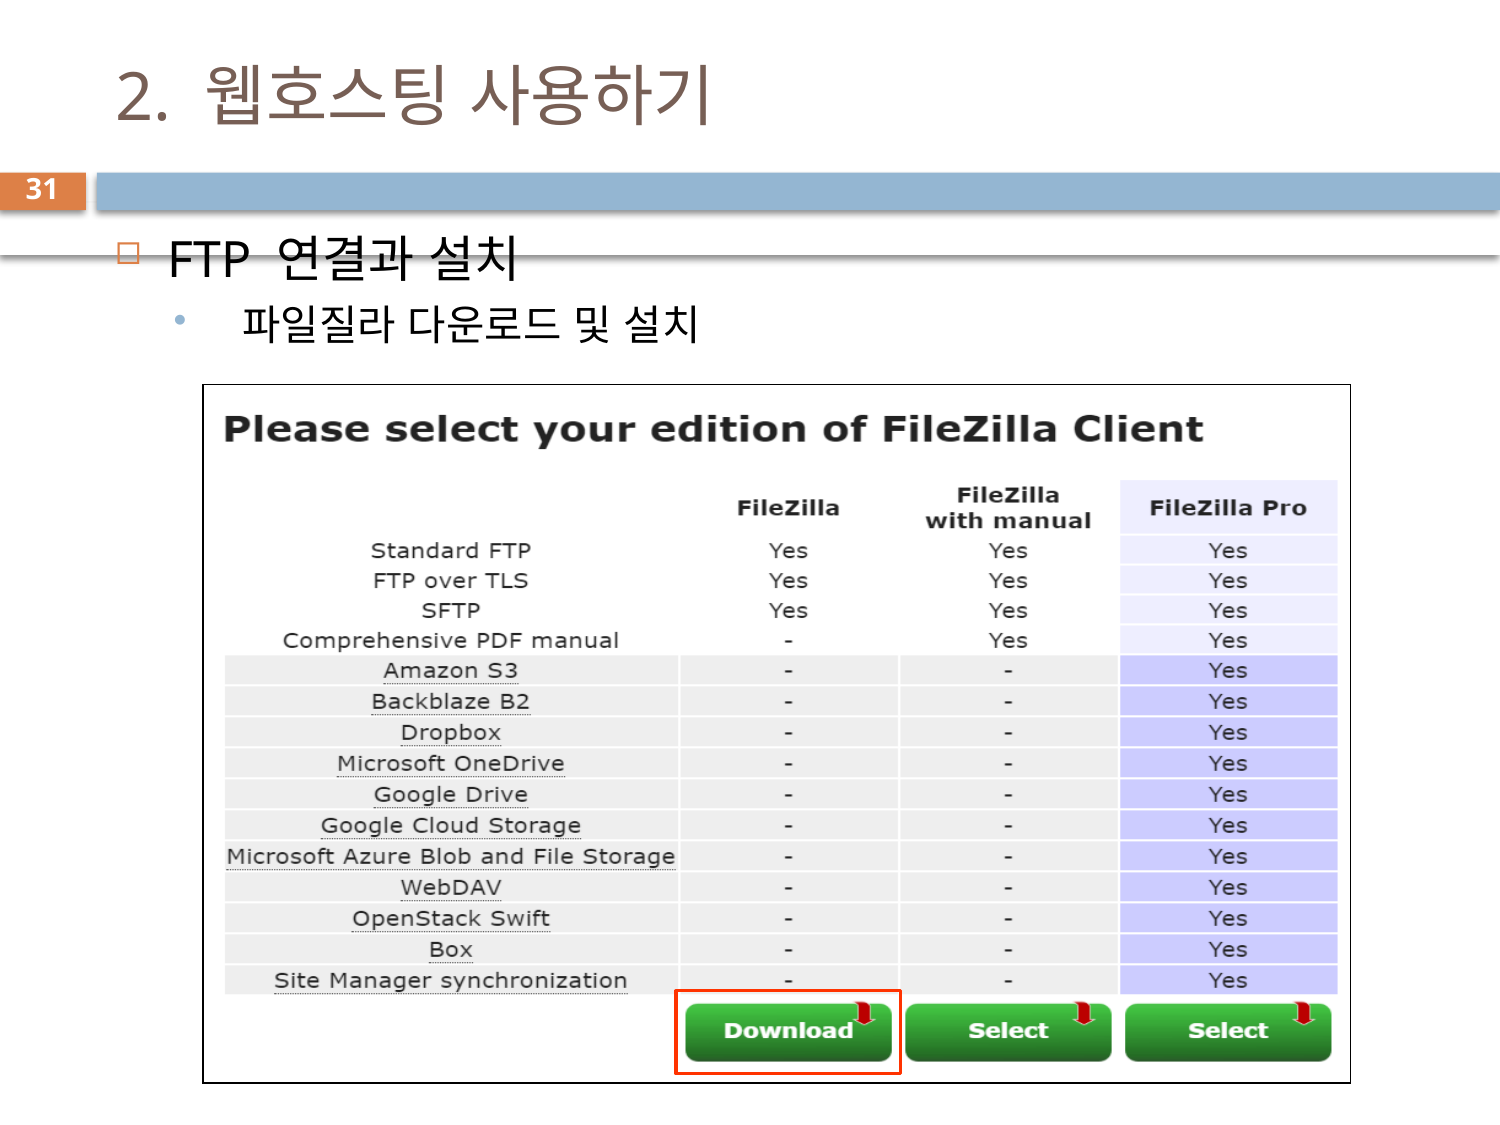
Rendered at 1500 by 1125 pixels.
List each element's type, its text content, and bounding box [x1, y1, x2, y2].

slide_number 31 [0, 170, 87, 211]
title 2. 웹호스팅 사용하기 [100, 37, 1438, 149]
picture [203, 384, 1350, 1083]
list FTP 연결과 설치 파일질라 다운로드 및 설치 [100, 219, 1438, 1047]
